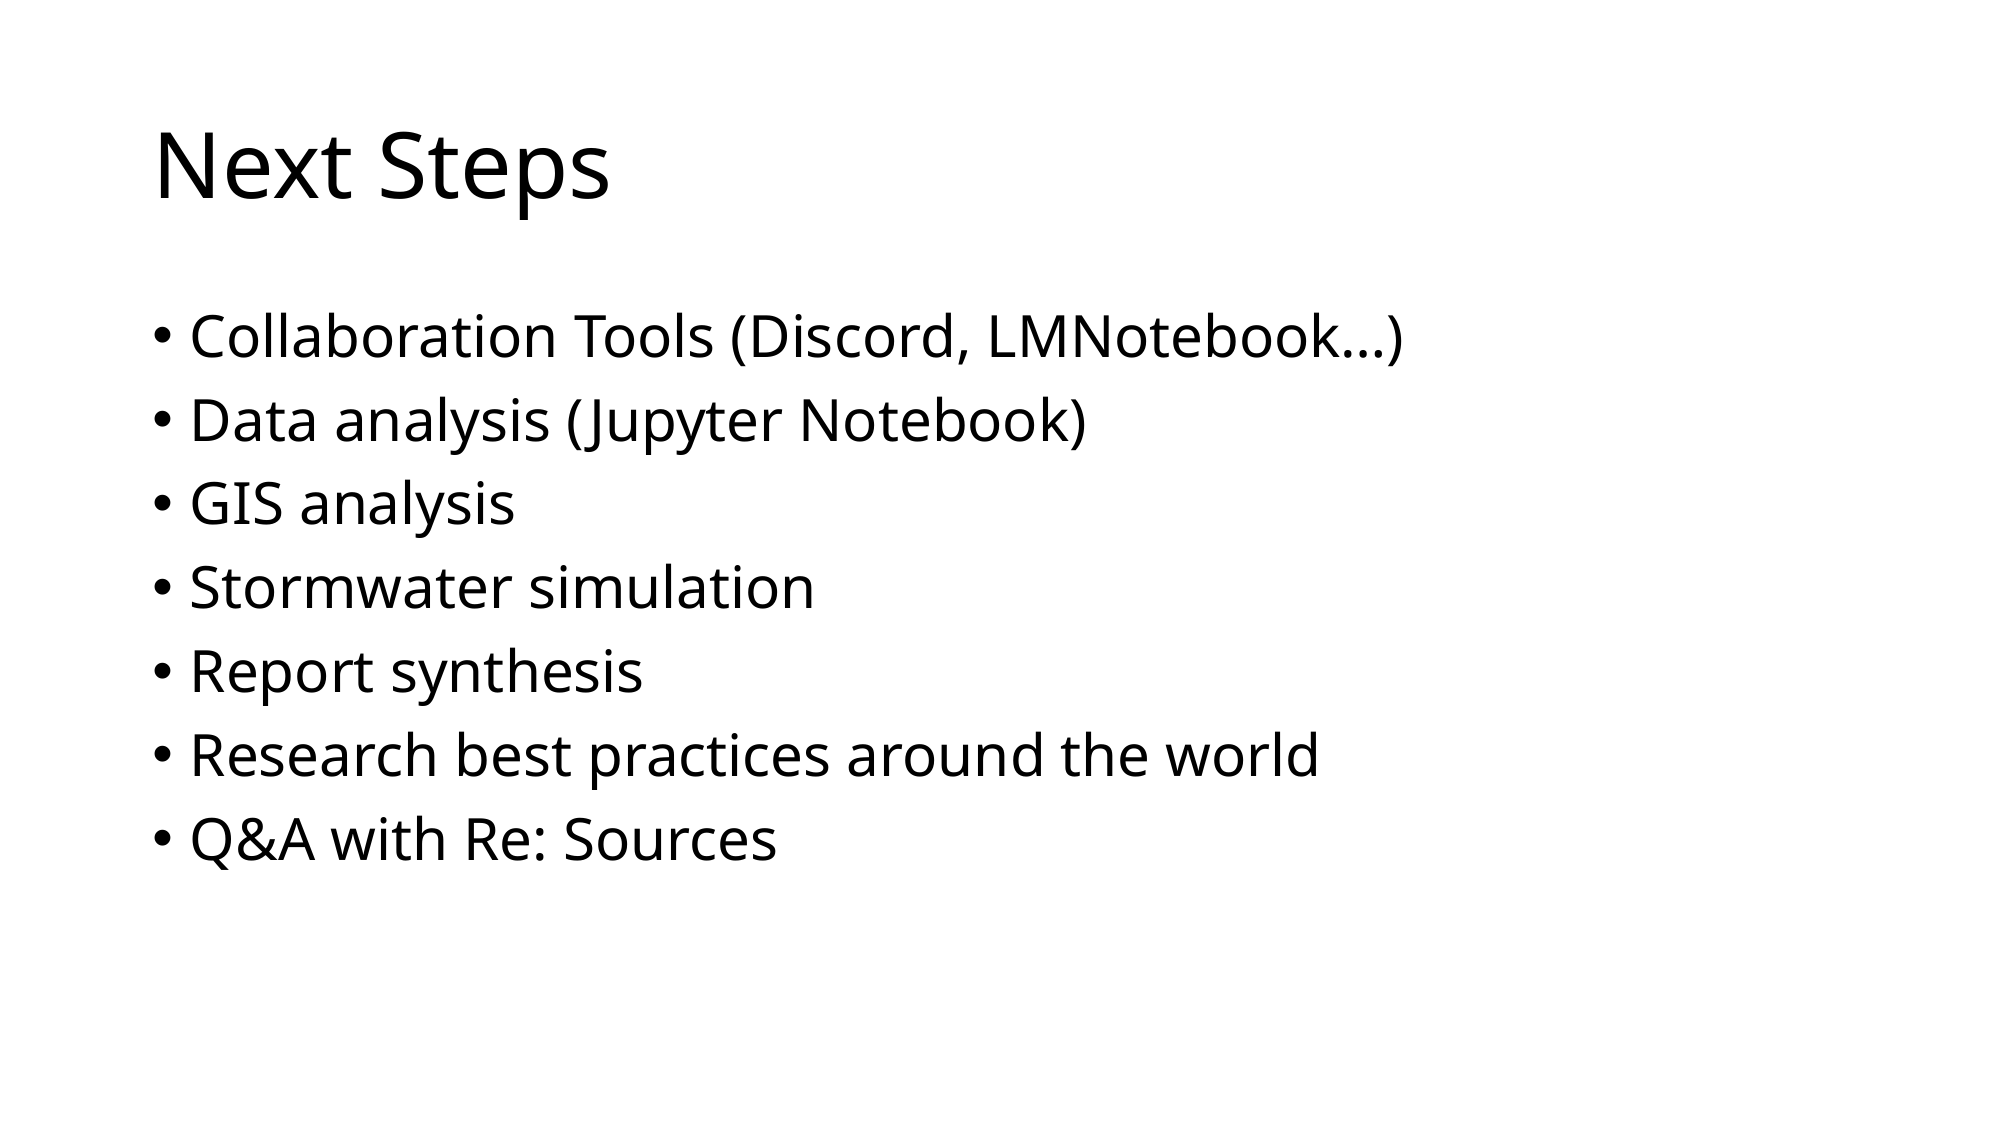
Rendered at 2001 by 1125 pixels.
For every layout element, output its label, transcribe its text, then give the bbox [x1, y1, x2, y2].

list Collaboration Tools (Discord, LMNotebook…) Data analysis (Jupyter Notebook) GIS analysis Stormwater simulation Report synthesis Research best practices around the world Q&A with Re: Sources [137, 299, 1863, 1014]
title Next Steps [137, 59, 1863, 278]
